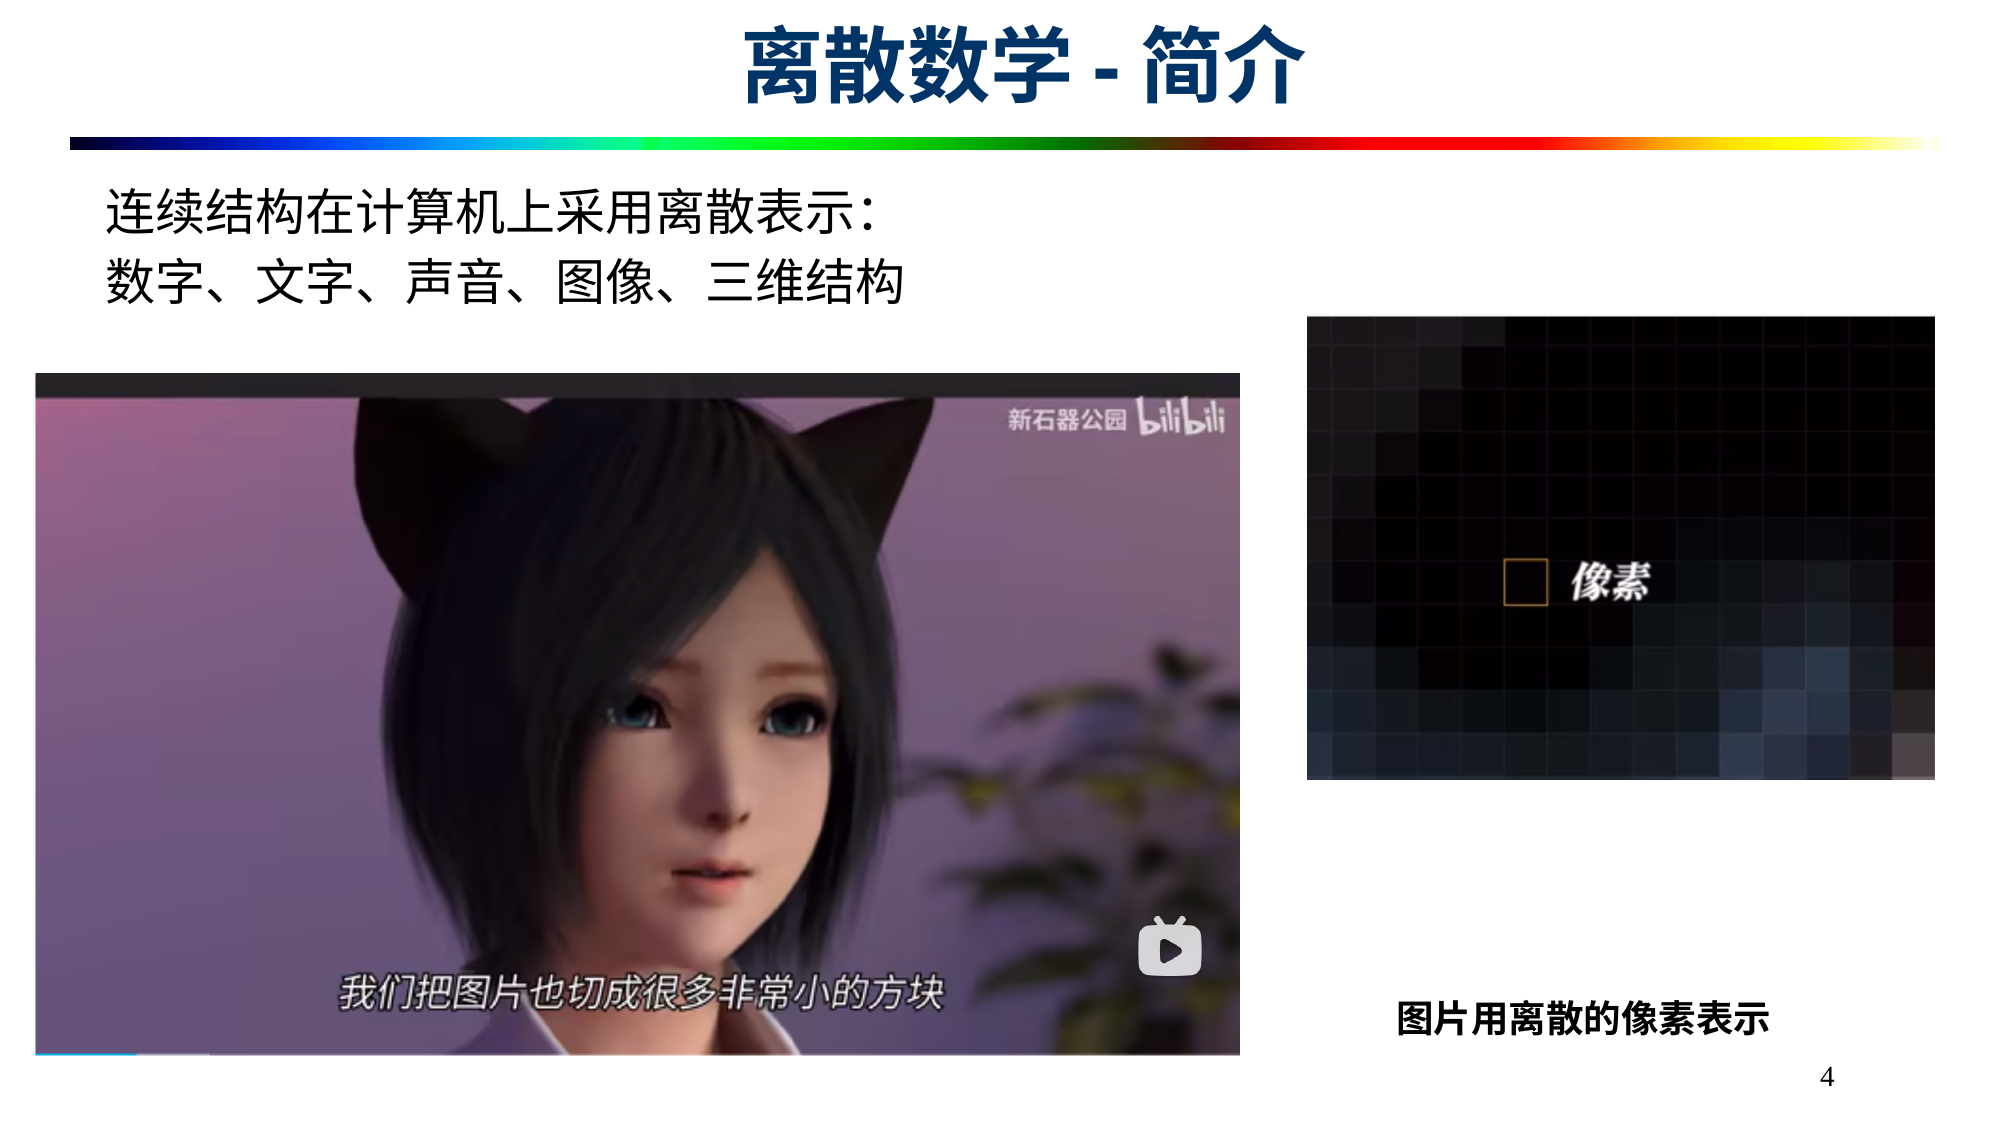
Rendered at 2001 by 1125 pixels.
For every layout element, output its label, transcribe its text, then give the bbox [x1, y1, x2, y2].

text_box 离散数学-简介 [348, 6, 1699, 127]
picture [31, 373, 1241, 1056]
list 连续结构在计算机上采用离散表示： 数字、文字、声音、图像、三维结构 [90, 172, 1945, 327]
picture [70, 137, 467, 150]
picture [504, 137, 1938, 150]
text_box 图片用离散的像素表示 [1381, 987, 1787, 1048]
picture [1306, 314, 1936, 780]
slide_number 4 [1533, 1049, 1851, 1101]
